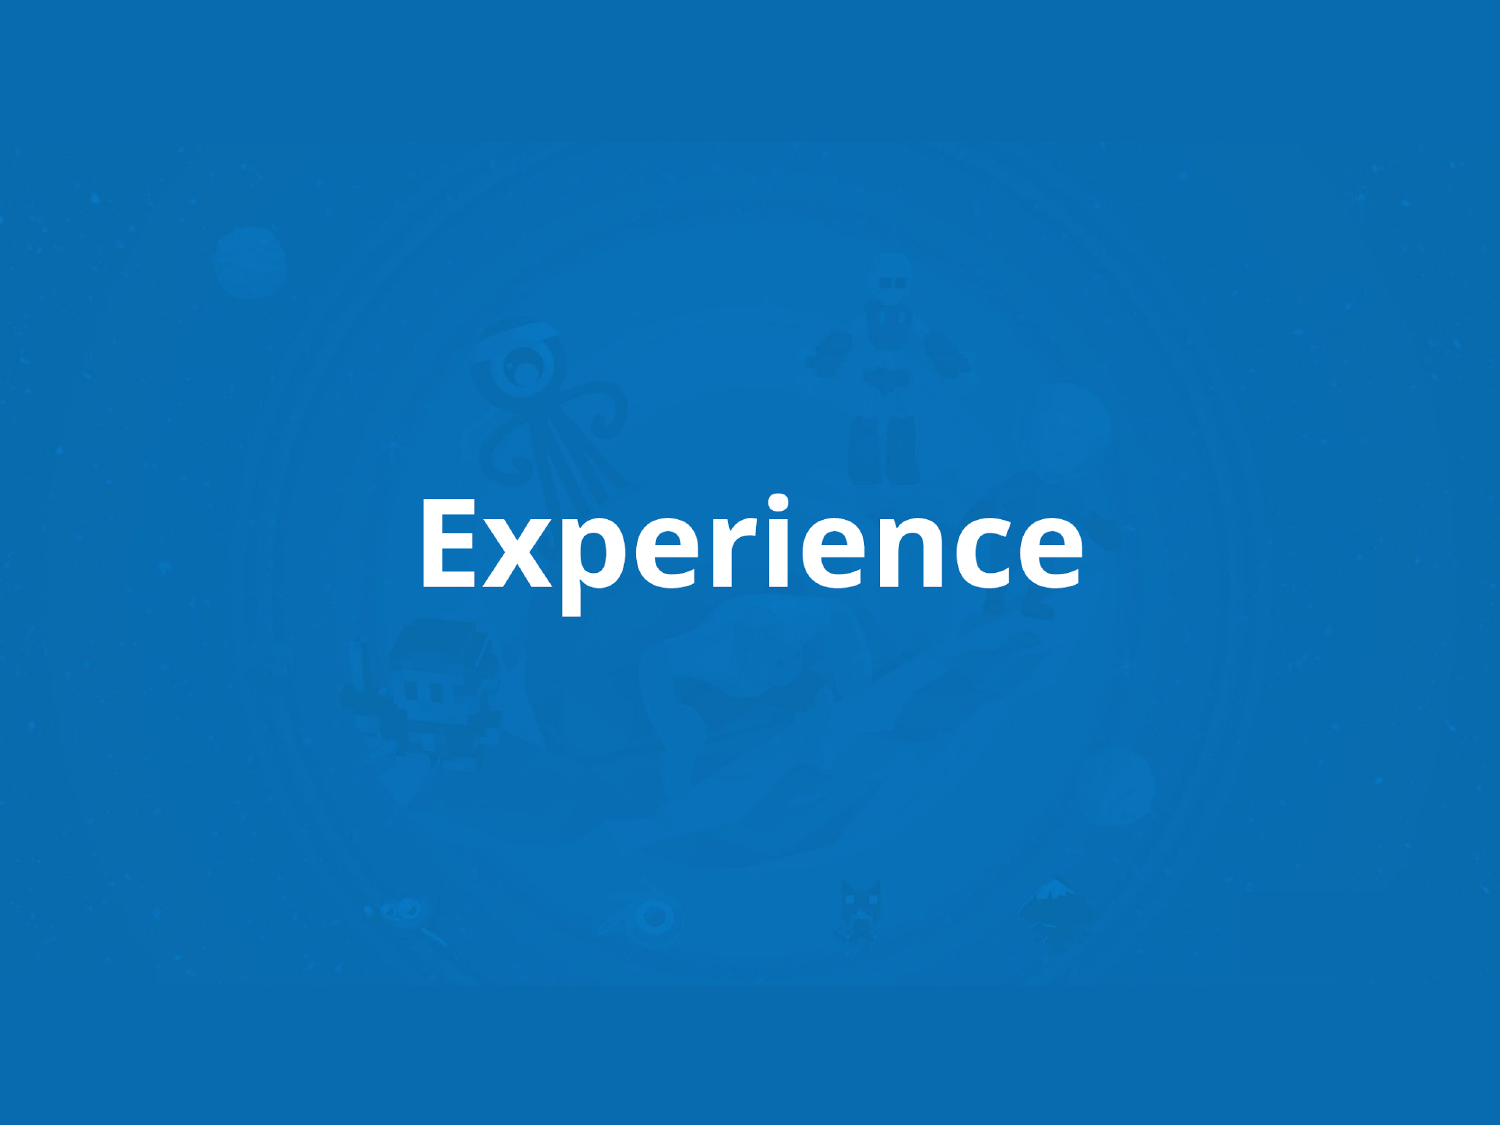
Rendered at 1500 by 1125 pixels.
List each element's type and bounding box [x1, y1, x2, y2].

picture [0, 141, 1500, 987]
